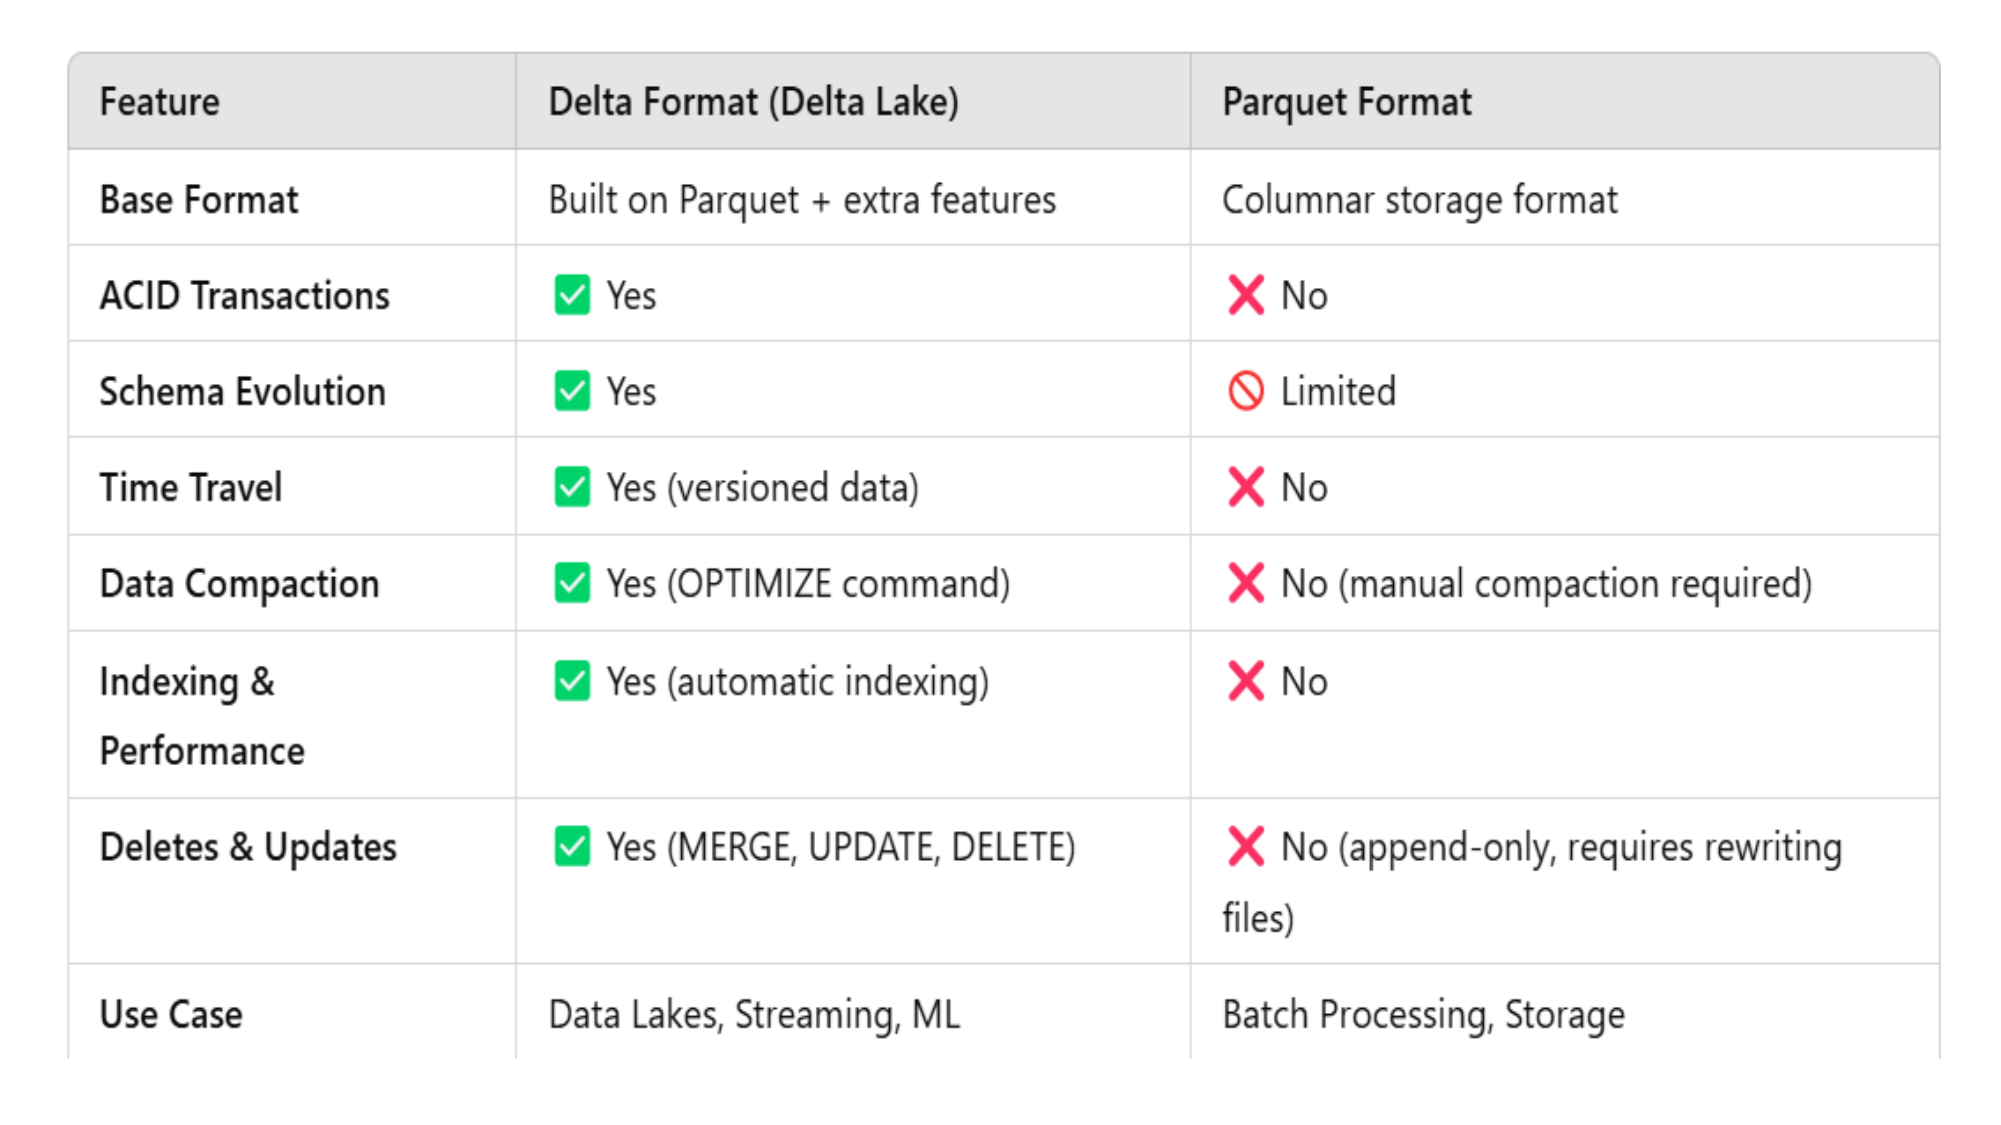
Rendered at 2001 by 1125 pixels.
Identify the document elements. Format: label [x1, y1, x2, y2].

picture [59, 40, 1941, 1059]
